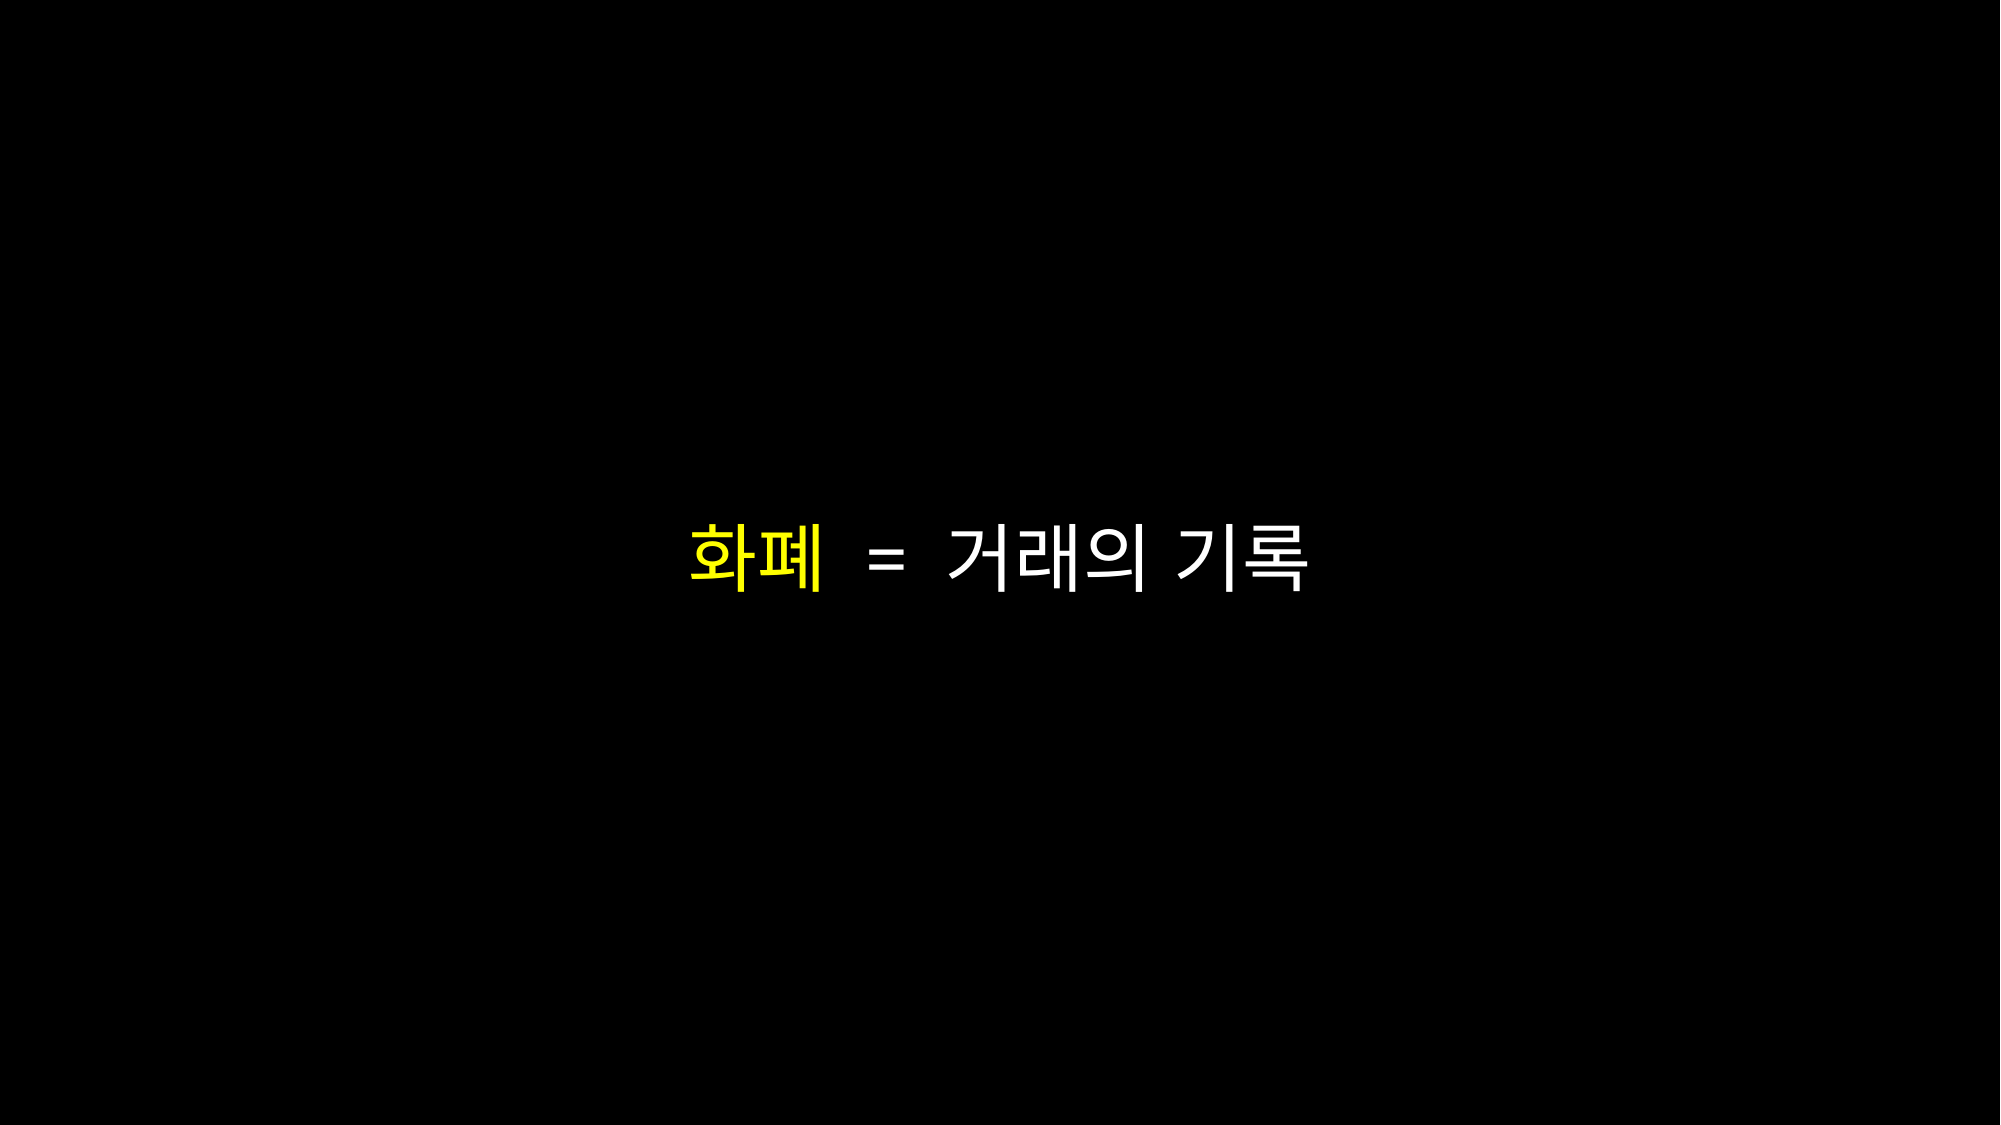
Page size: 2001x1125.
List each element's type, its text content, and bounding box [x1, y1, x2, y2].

title 화폐 = 거래의 기록 [137, 453, 1863, 672]
